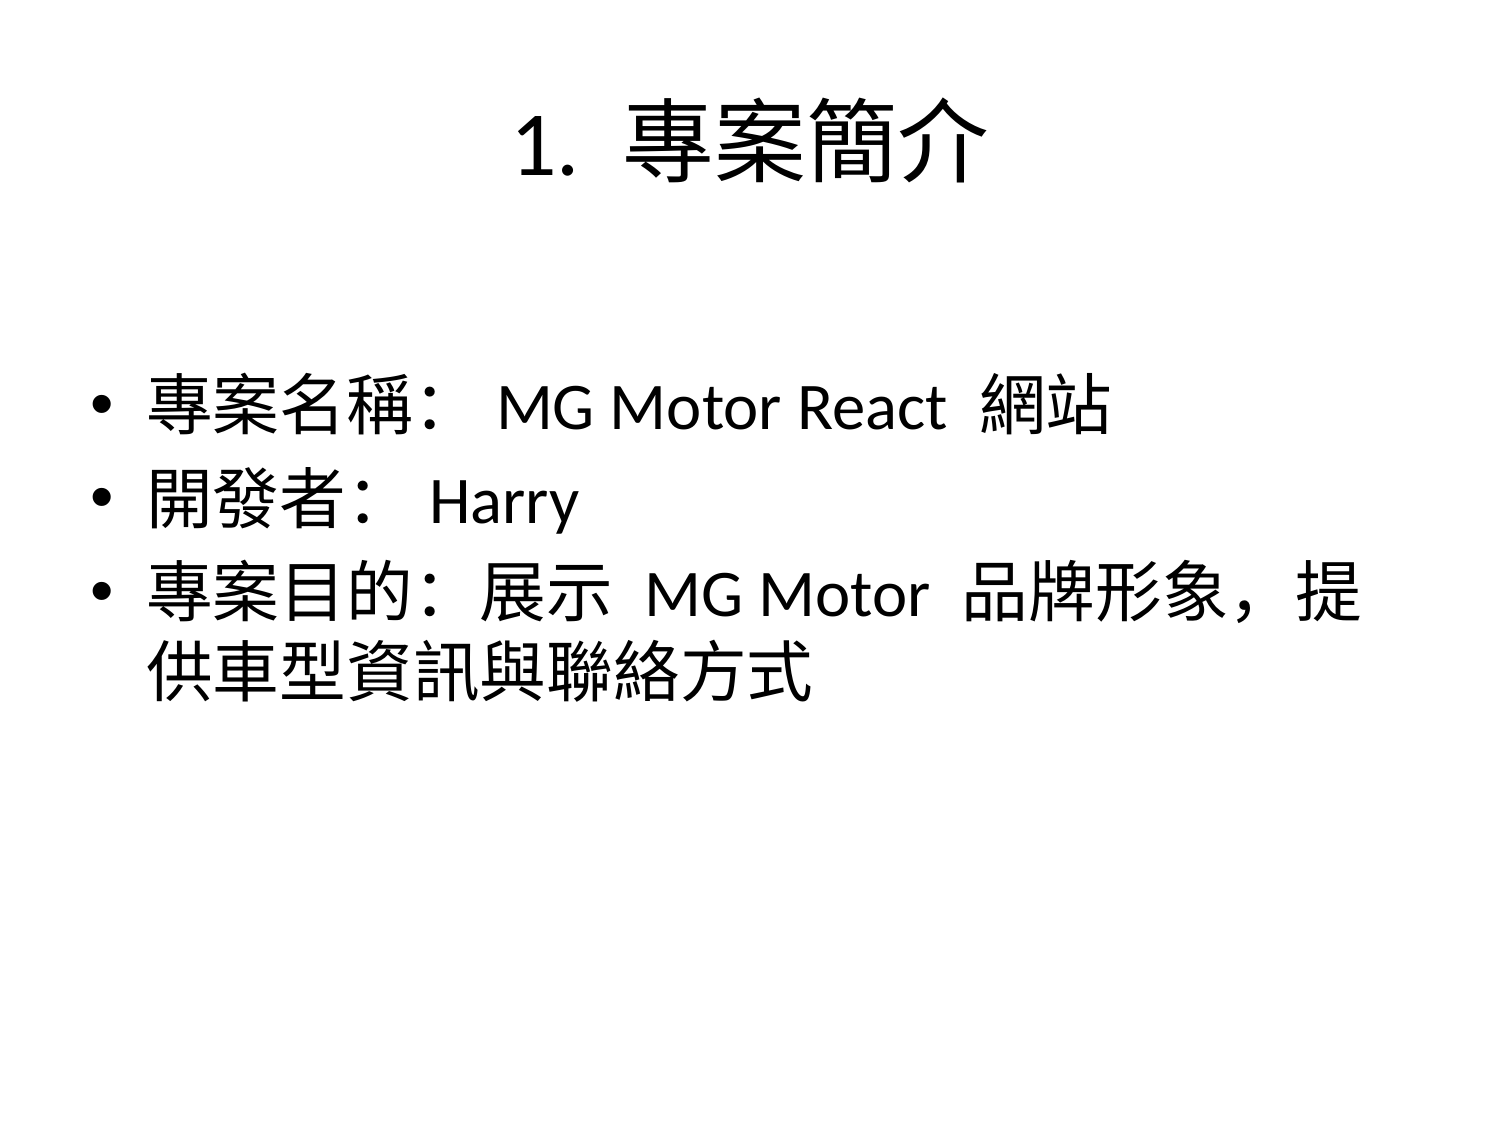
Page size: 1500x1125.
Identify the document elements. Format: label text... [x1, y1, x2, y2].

title 1. 專案簡介 [75, 45, 1425, 233]
list 專案名稱：MG Motor React 網站 開發者：Harry 專案目的：展示 MG Motor 品牌形象，提供車型資訊與聯絡方式 [75, 262, 1425, 1005]
